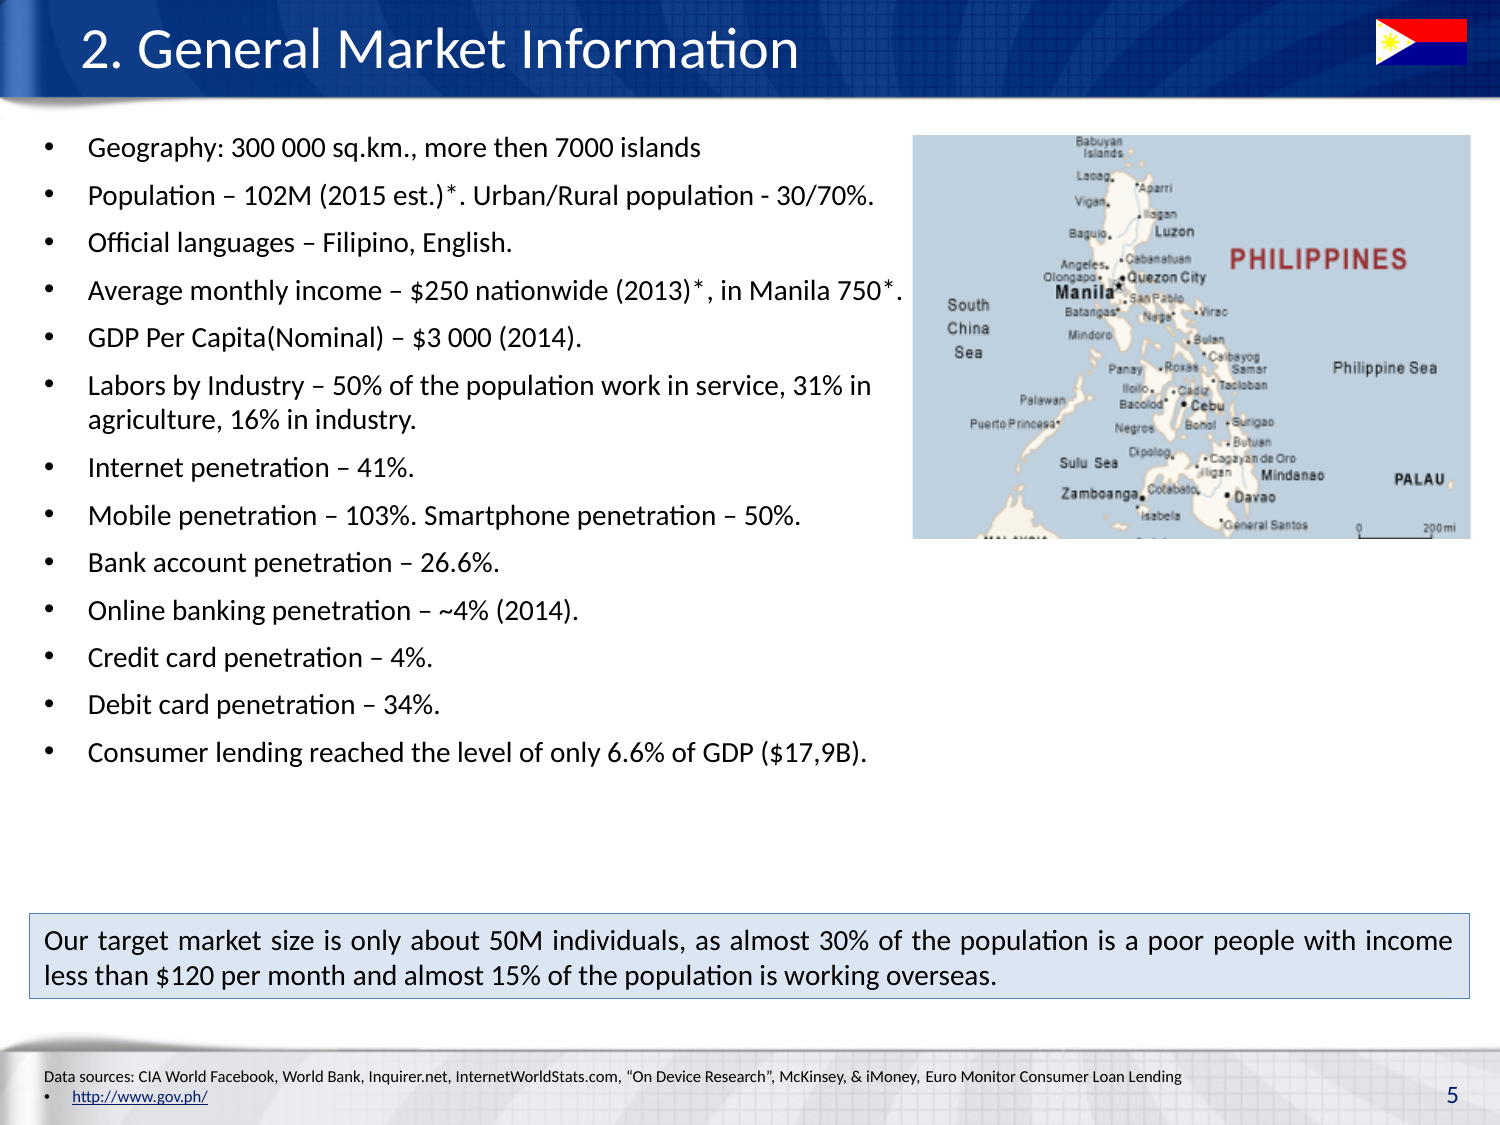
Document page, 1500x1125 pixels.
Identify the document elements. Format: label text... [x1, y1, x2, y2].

text_box Data sources: CIA World Facebook, World Bank, Inquirer.net, InternetWorldStats.com, “On Device Research”, McKinsey, & iMoney, Euro Monitor Consumer Loan Lending http://www.gov.ph/ [29, 1058, 1471, 1114]
picture [0, 0, 1500, 120]
text_box Our target market size is only about 50M individuals, as almost 30% of the population is a poor people with income less than $120 per month and almost 15% of the population is working overseas. [29, 913, 1470, 999]
text_box Geography: 300 000 sq.km., more then 7000 islands Population – 102M (2015 est.)*. Urban/Rural population - 30/70%. Official languages – Filipino, English. Average monthly income – $250 nationwide (2013)*, in Manila 750*. GDP Per Capita(Nominal) – $3 000 (2014). Labors by Industry – 50% of the population work in service, 31% in agriculture, 16% in industry. Internet penetration – 41%. Mobile penetration – 103%. Smartphone penetration – 50%. Bank account penetration – 26.6%. Online banking penetration – ~4% (2014). Credit card penetration – 4%. Debit card penetration – 34%. Consumer lending reached the level of only 6.6% of GDP ($17,9B). [29, 121, 928, 823]
title 2. General Market Information [64, 19, 1404, 71]
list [912, 135, 1471, 540]
slide_number 5 [1356, 1070, 1475, 1117]
picture [0, 1032, 1500, 1125]
